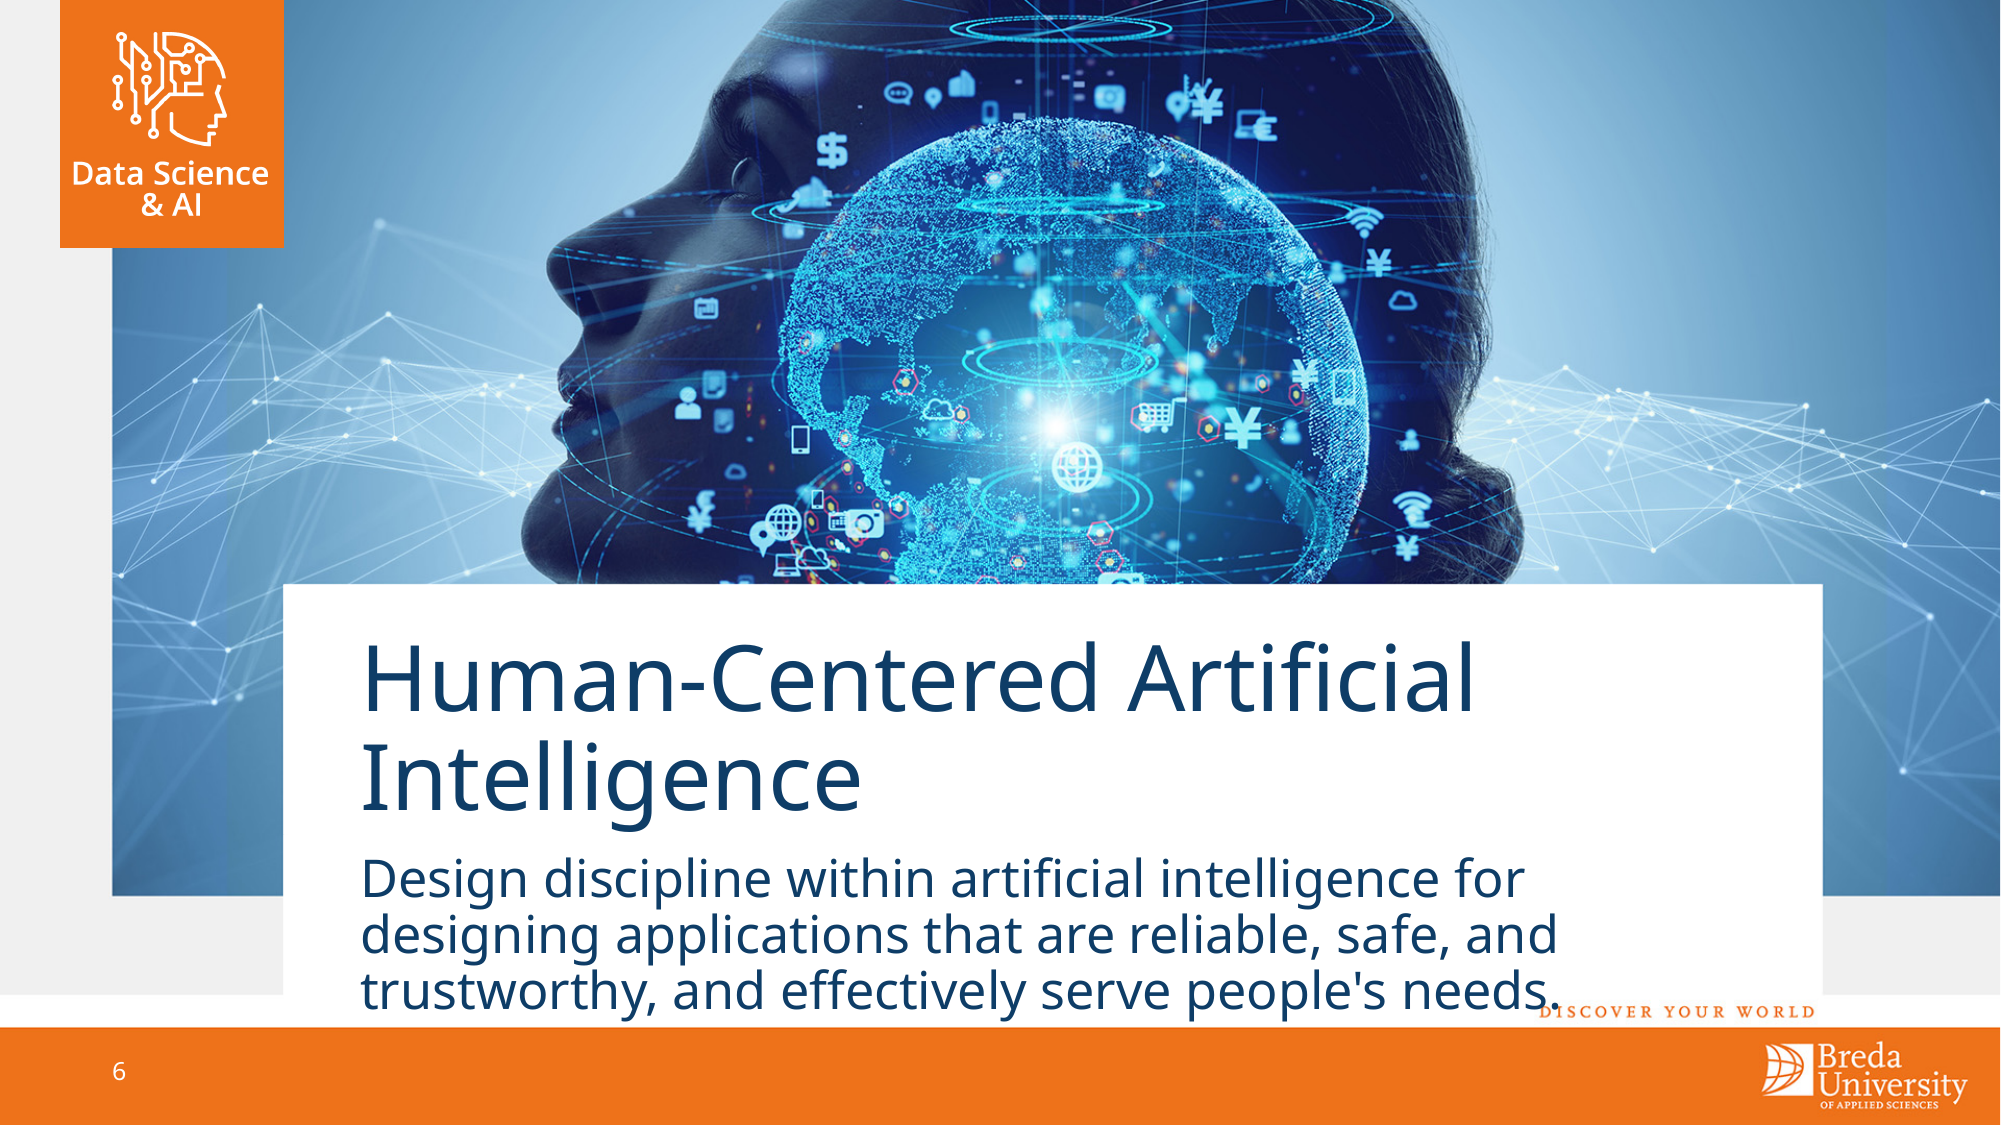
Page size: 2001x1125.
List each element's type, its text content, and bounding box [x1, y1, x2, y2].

picture [0, 0, 2001, 1125]
list Design discipline within artificial intelligence for designing applications that are reliable, safe, and trustworthy, and effectively serve people's needs. [283, 835, 1821, 996]
title Human-Centered Artificial Intelligence [283, 584, 1821, 835]
slide_number 6 [97, 1042, 198, 1103]
